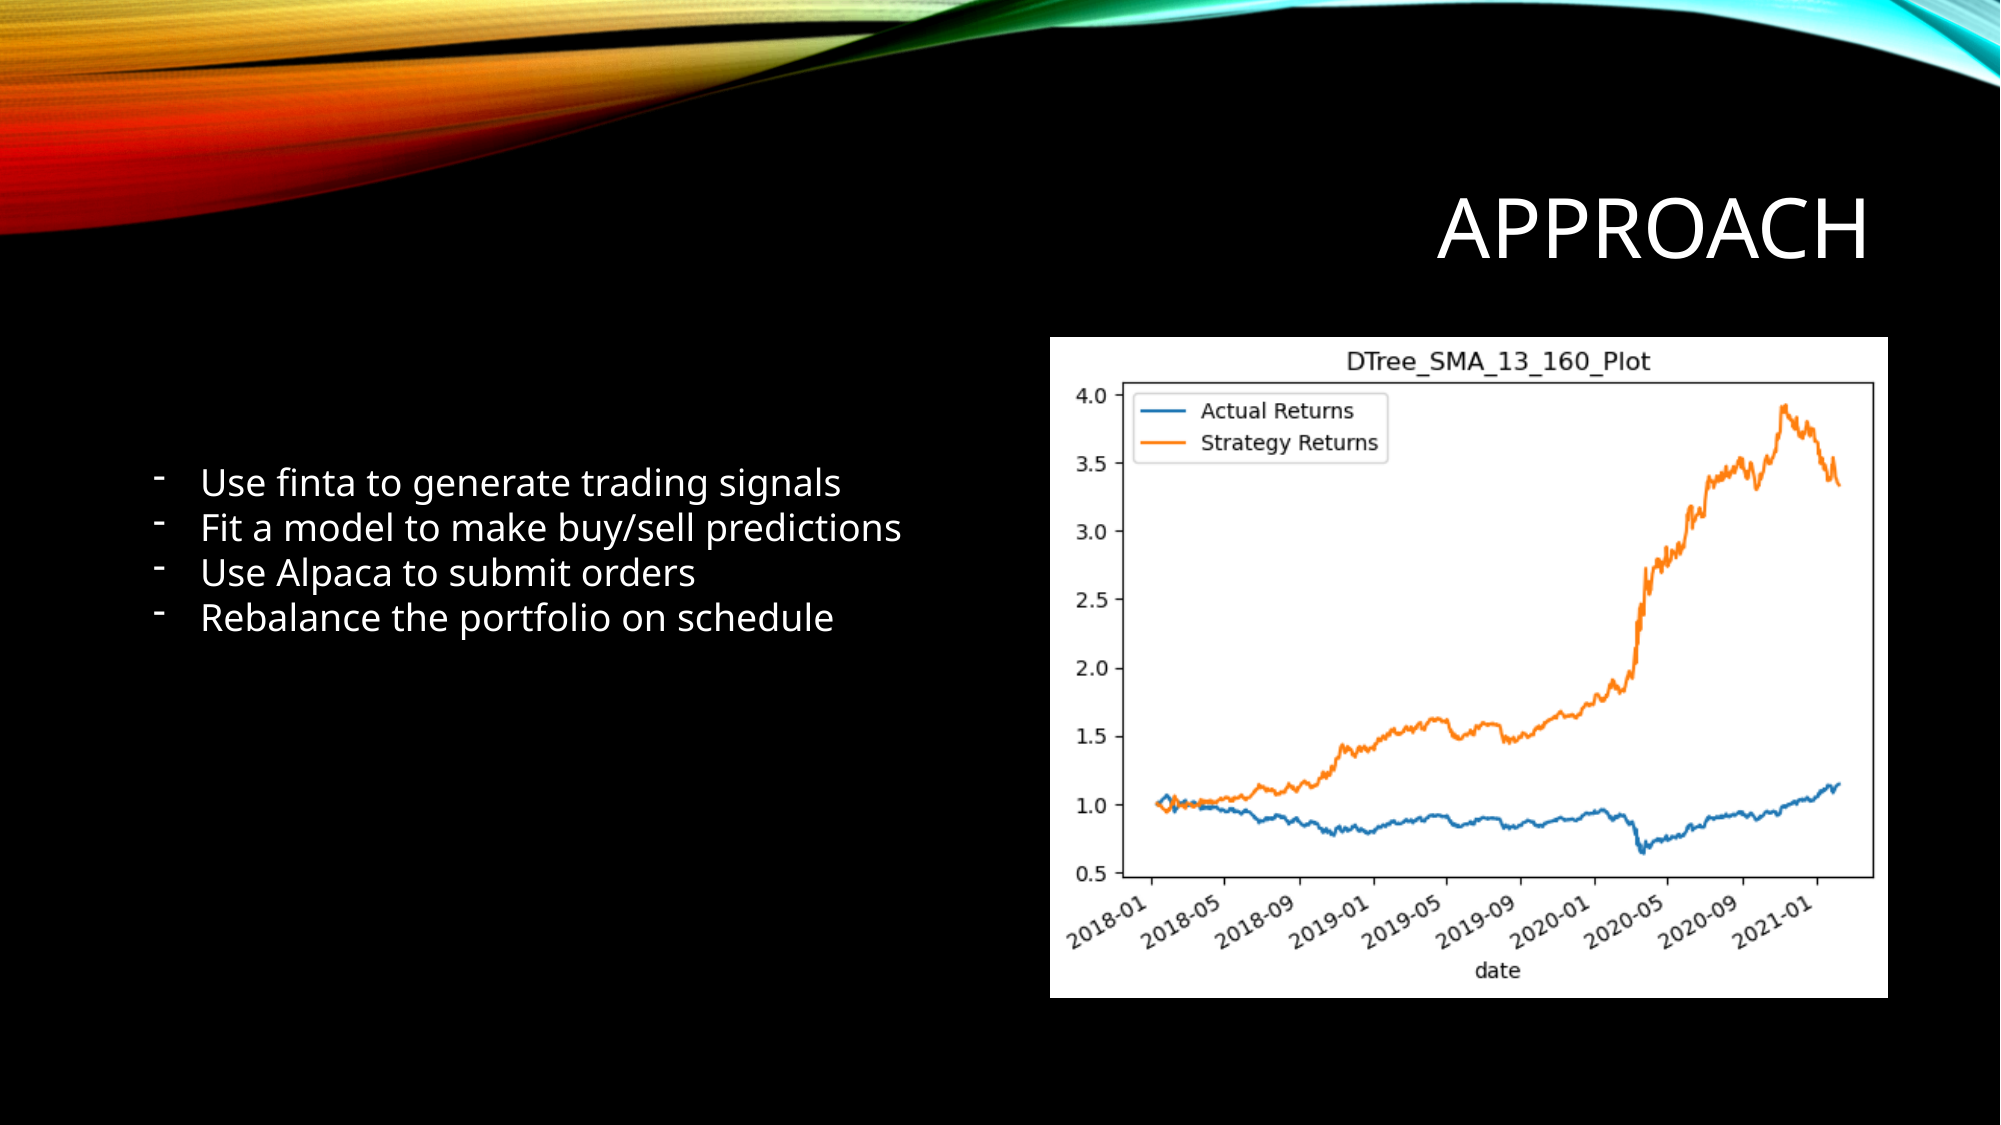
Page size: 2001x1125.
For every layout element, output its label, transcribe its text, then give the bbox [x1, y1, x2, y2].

text_box Use finta to generate trading signals Fit a model to make buy/sell predictions Use Alpaca to submit orders Rebalance the portfolio on schedule [138, 451, 918, 692]
title Approach [474, 125, 1888, 338]
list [1050, 337, 1888, 998]
picture [0, 0, 2000, 237]
